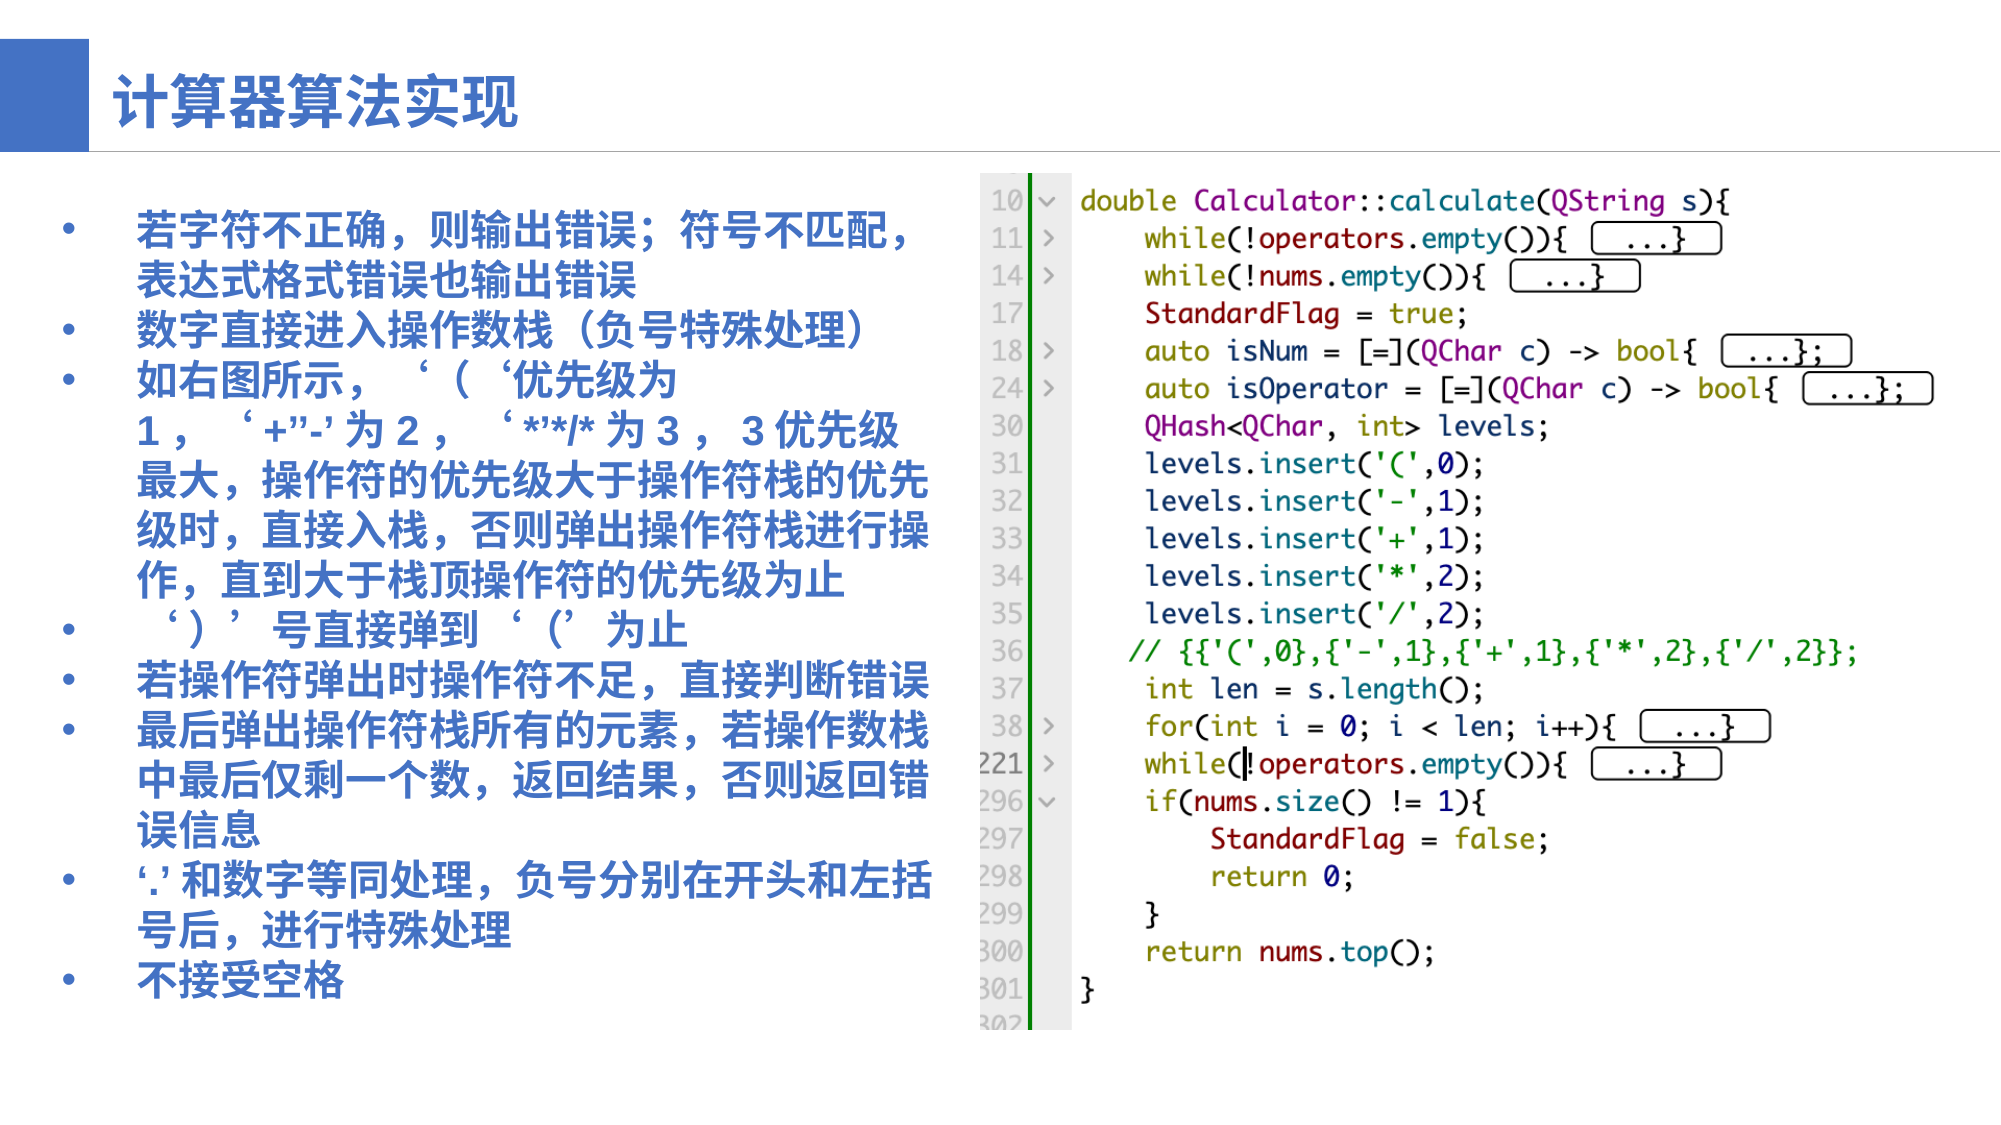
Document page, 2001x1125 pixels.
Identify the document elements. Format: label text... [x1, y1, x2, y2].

picture [980, 173, 1954, 1030]
text_box 若字符不正确，则输出错误；符号不匹配，表达式格式错误也输出错误 数字直接进入操作数栈（负号特殊处理） 如右图所示，‘（‘优先级为1，‘+’’-’为2，‘*’*/*为3，3优先级最大，操作符的优先级大于操作符栈的优先级时，直接入栈，否则弹出操作符栈进行操作，直到大于栈顶操作符的优先级为止 ‘）’号直接弹到‘（’为止 若操作符弹出时操作符不足，直接判断错误 最后弹出操作符栈所有的元素，若操作数栈中最后仅剩一个数，返回结果，否则返回错误信息 ‘.’和数字等同处理，负号分别在开头和左括号后，进行特殊处理 不接受空格 [46, 196, 951, 1012]
list 计算器算法实现 [96, 57, 880, 144]
